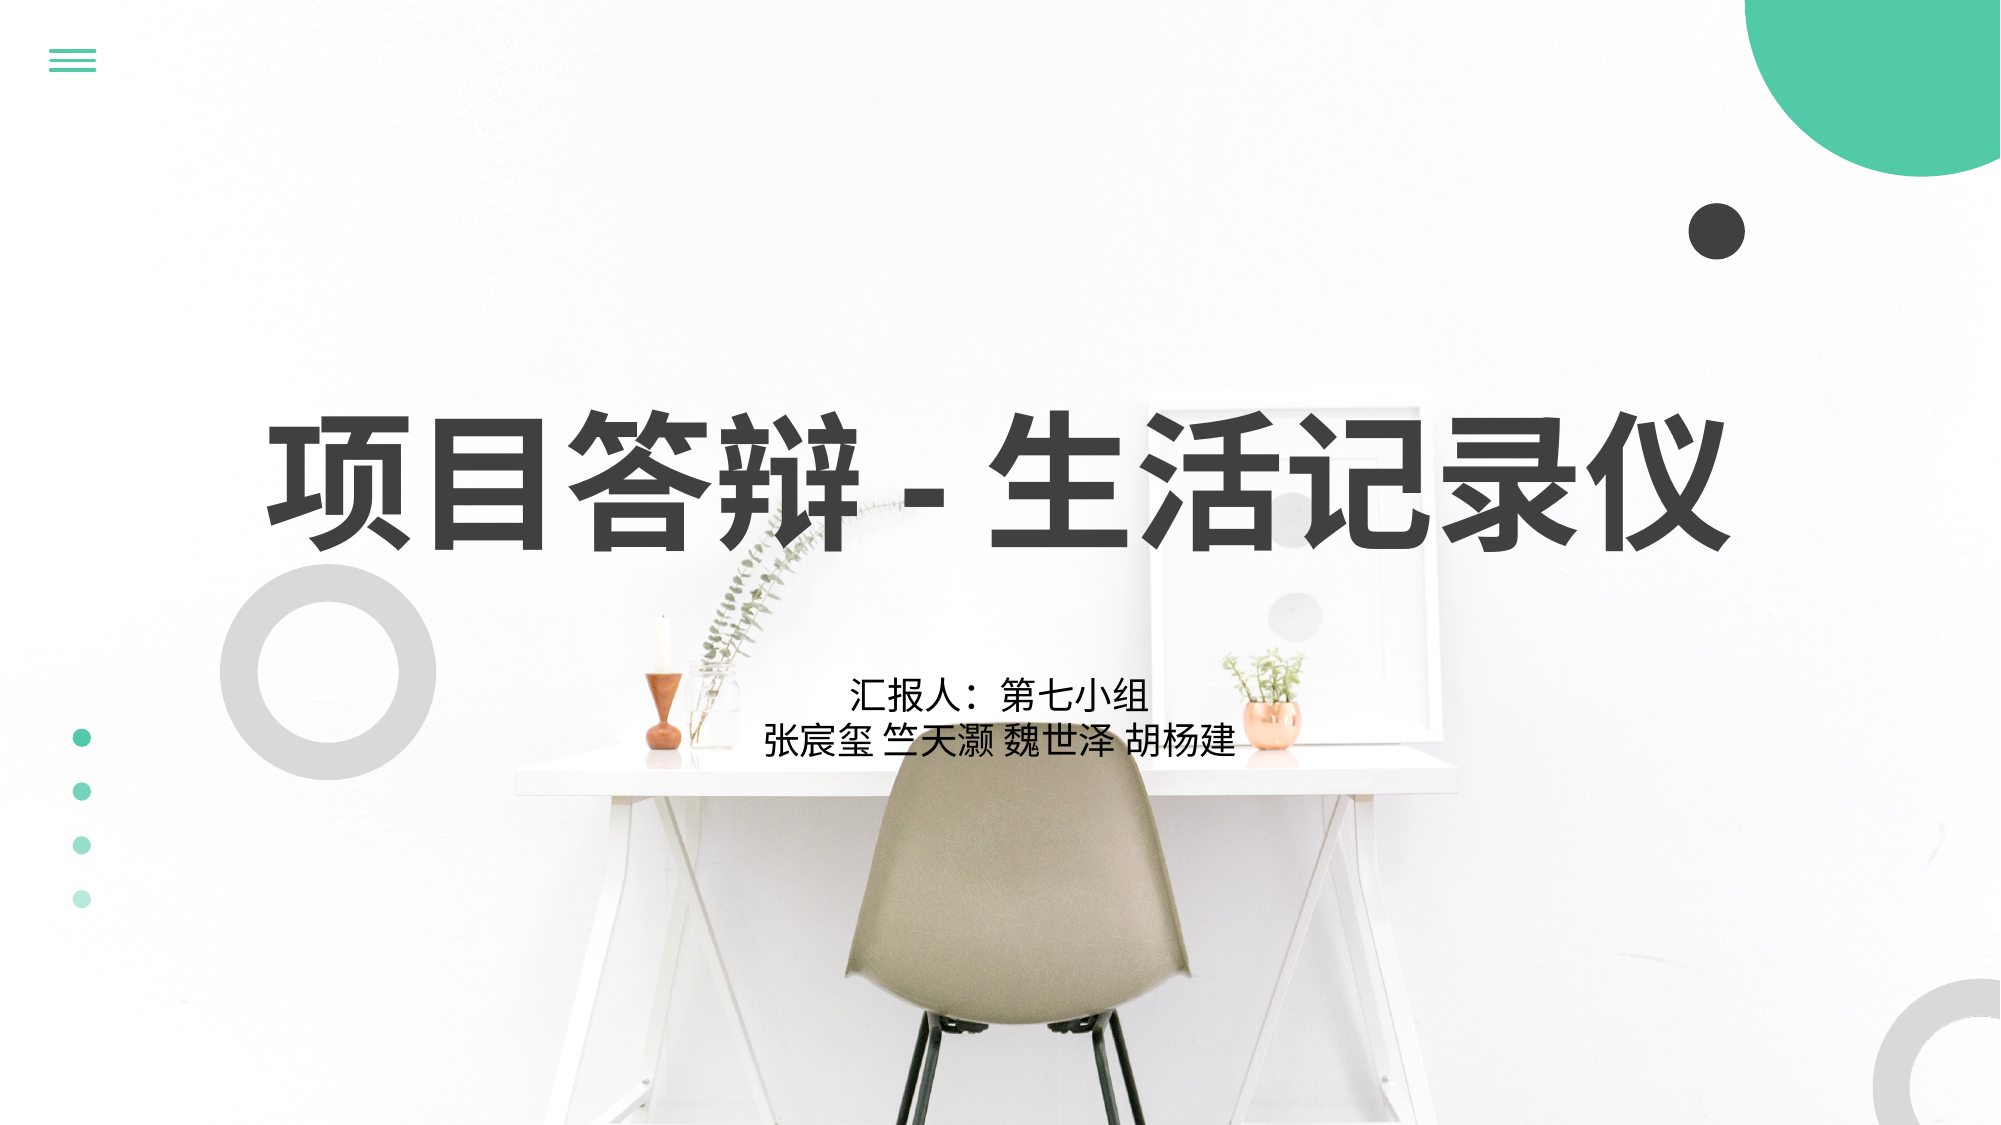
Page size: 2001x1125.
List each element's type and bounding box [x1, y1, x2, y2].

text_box [72, 728, 92, 909]
picture [0, 0, 2000, 1125]
text_box [50, 51, 95, 70]
